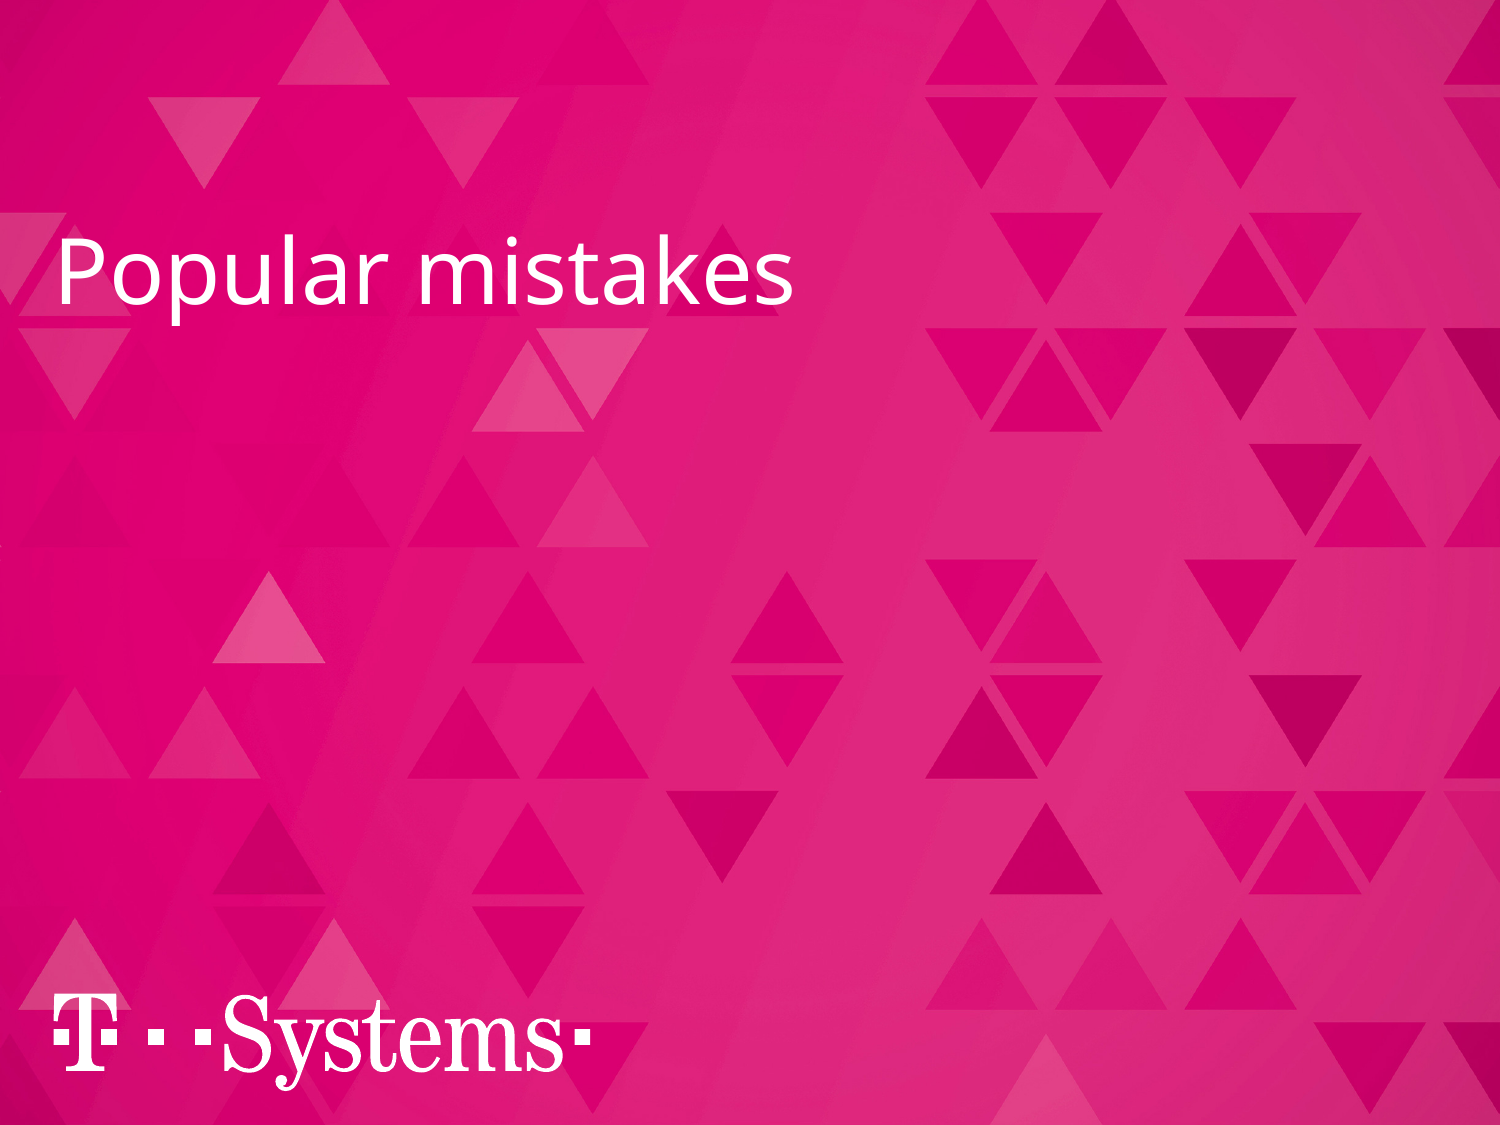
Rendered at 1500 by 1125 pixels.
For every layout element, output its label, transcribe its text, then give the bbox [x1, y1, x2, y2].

title Popular mistakes [53, 224, 1448, 606]
picture [0, 0, 1500, 1125]
